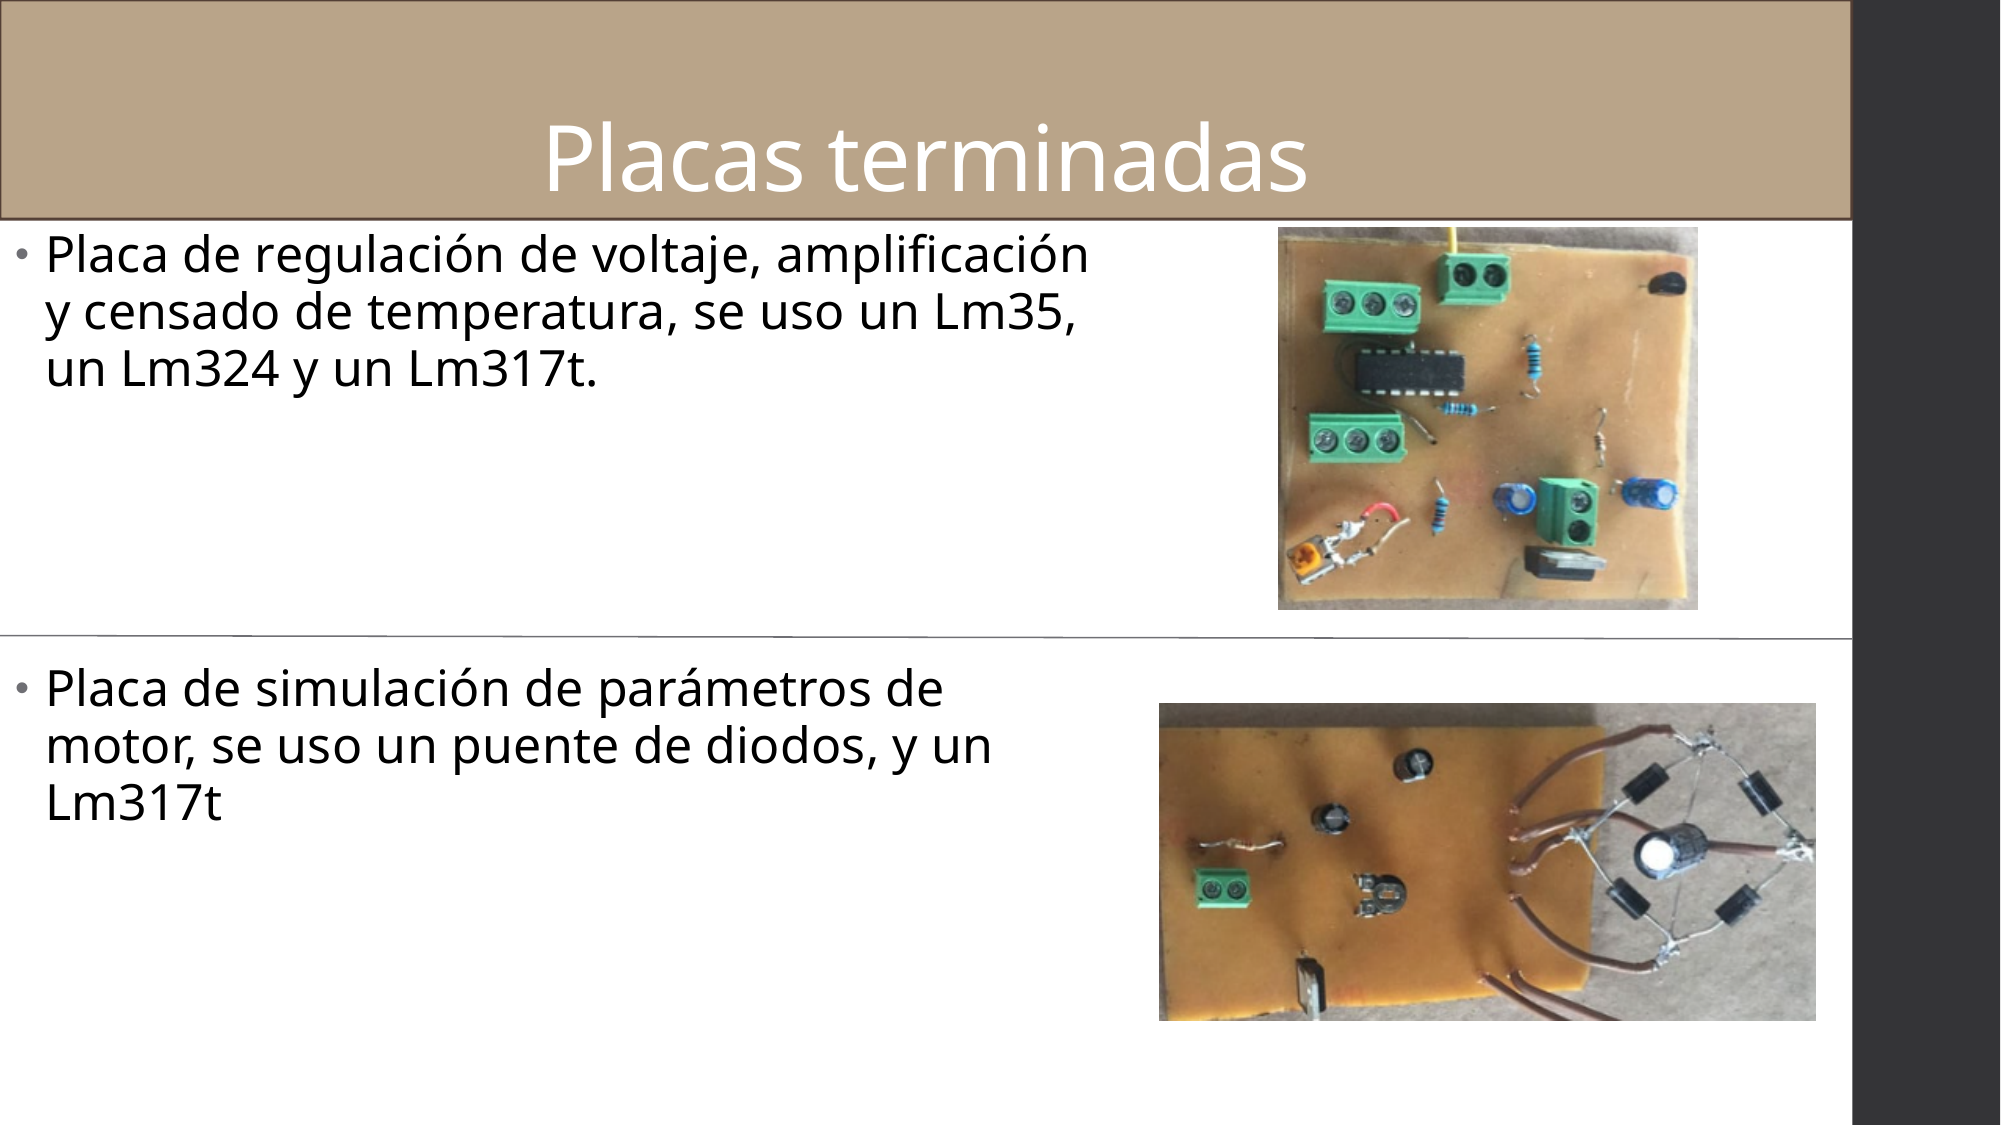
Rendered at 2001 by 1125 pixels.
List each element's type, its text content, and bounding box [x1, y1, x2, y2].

picture [1278, 226, 1698, 611]
picture [1159, 703, 1817, 1022]
text_box Placa de simulación de parámetros de motor, se uso un puente de diodos, y un Lm317t [0, 653, 1111, 1125]
title Placas terminadas [0, 0, 1853, 221]
list Placa de regulación de voltaje, amplificación y censado de temperatura, se uso un Lm35, un Lm324 y un Lm317t. [0, 219, 1111, 621]
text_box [0, 635, 1853, 640]
